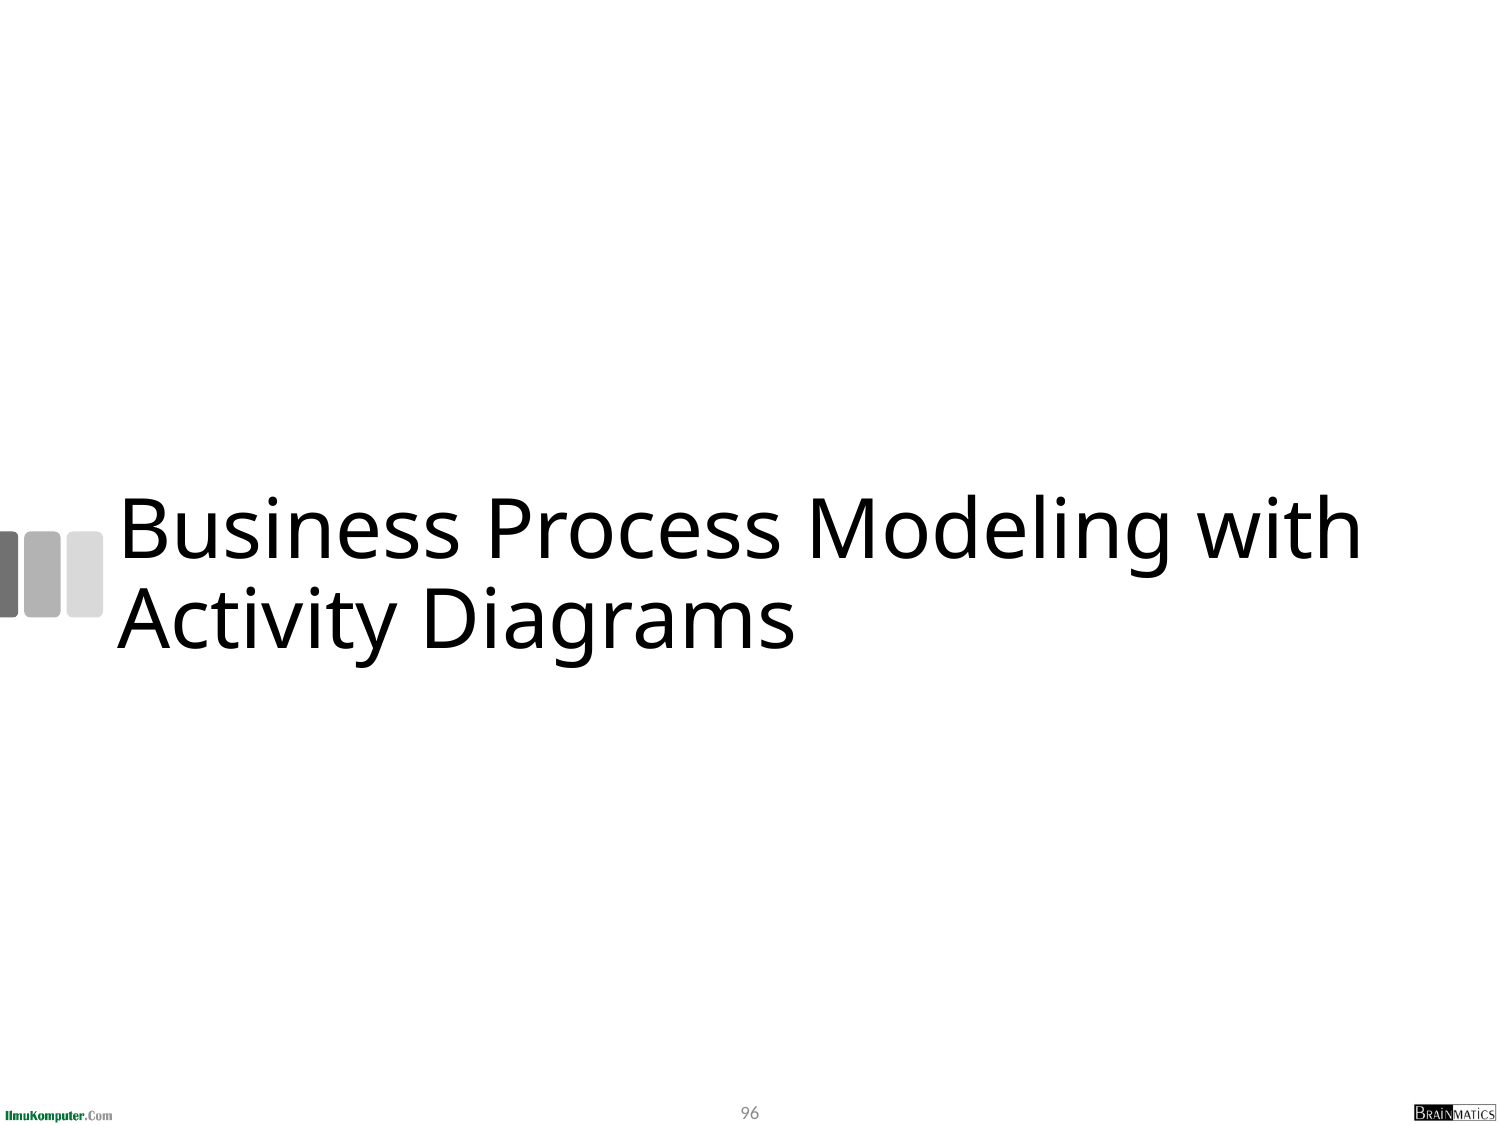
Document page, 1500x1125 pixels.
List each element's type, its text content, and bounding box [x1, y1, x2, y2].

picture [1412, 1102, 1498, 1123]
picture [4, 1106, 113, 1125]
slide_number 96 [581, 1100, 919, 1125]
title Business Process Modeling with Activity Diagrams [102, 404, 1397, 749]
